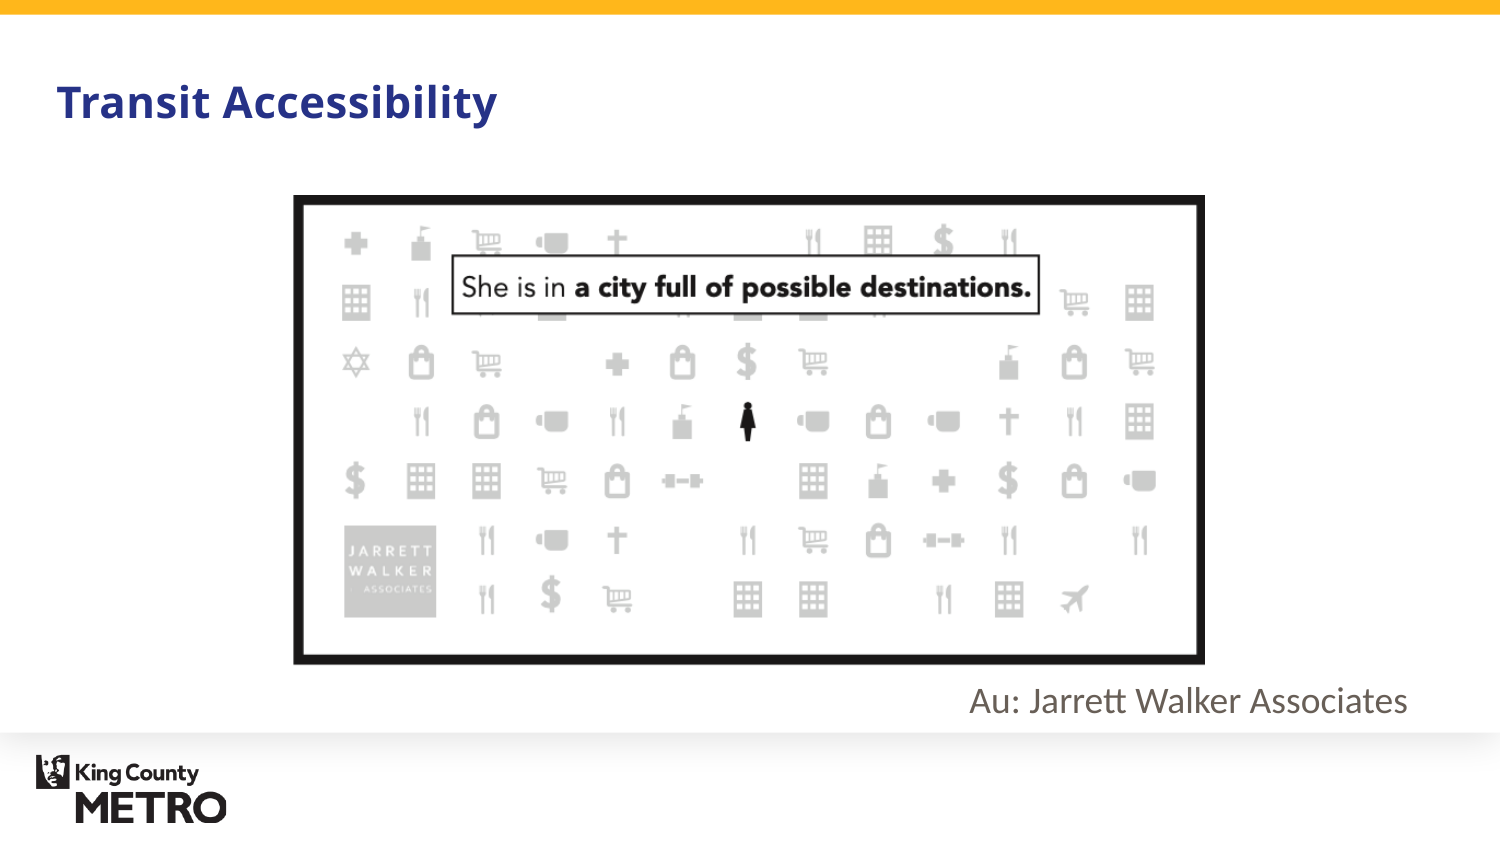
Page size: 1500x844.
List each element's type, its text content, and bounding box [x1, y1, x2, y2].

title Transit Accessibility [41, 52, 1136, 150]
text_box Au: Jarrett Walker Associates [952, 668, 1425, 753]
picture [293, 195, 1205, 669]
